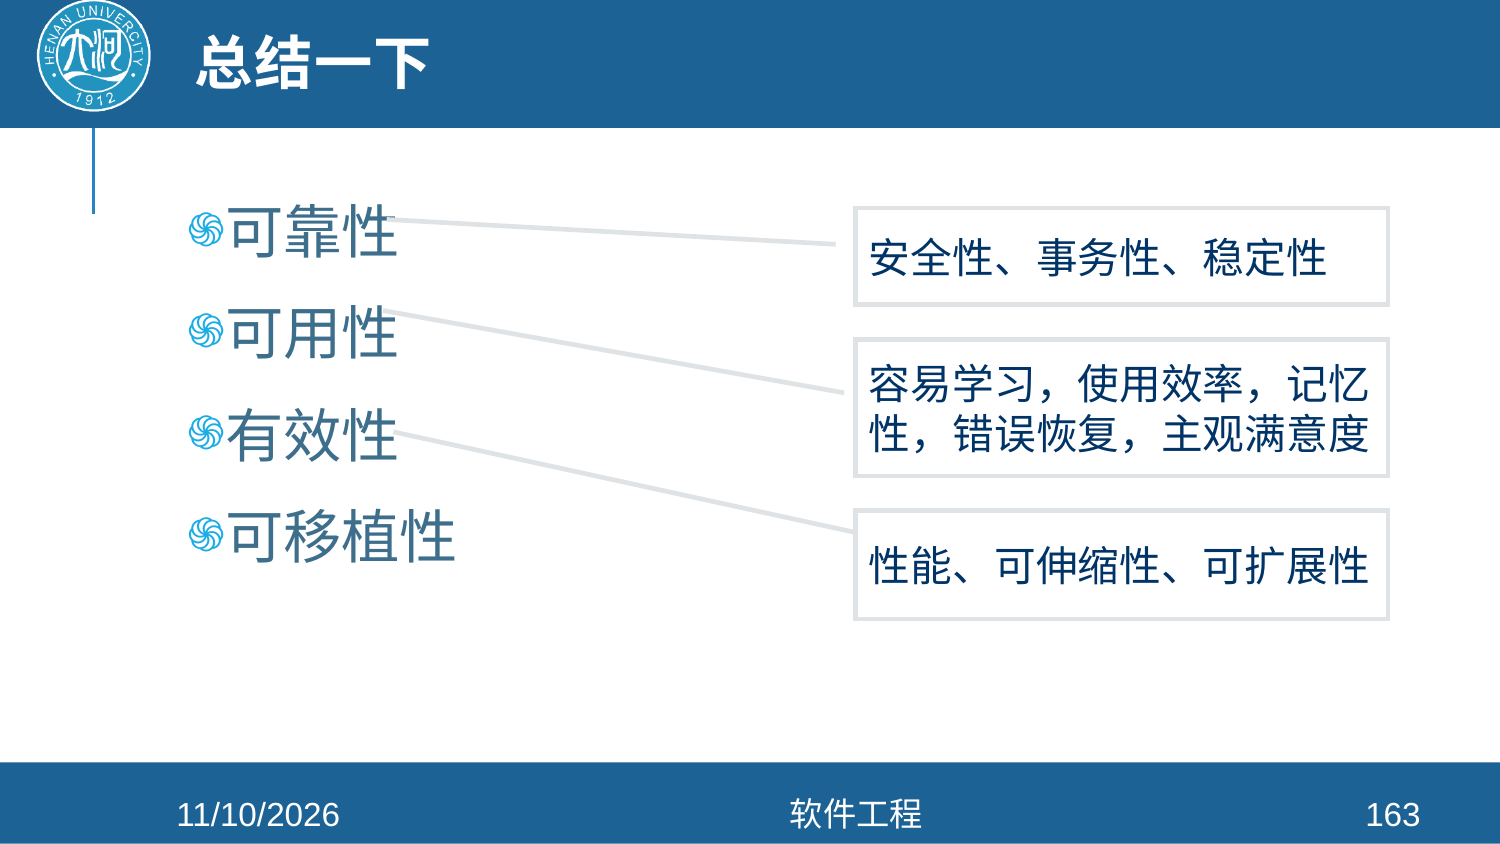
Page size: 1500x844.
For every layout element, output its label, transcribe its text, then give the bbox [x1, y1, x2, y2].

text_box 性能、可伸缩性、可扩展性 [393, 431, 1388, 620]
list 可靠性 可用性 有效性 可移植性 [179, 180, 1411, 777]
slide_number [126, 796, 391, 830]
footer 软件工程 [391, 796, 1322, 830]
title 总结一下 [179, 0, 1454, 136]
slide_number 163 [1333, 796, 1454, 830]
text_box 安全性、事务性、稳定性 [855, 208, 1388, 305]
text_box 容易学习，使用效率，记忆性，错误恢复，主观满意度 [855, 339, 1388, 476]
